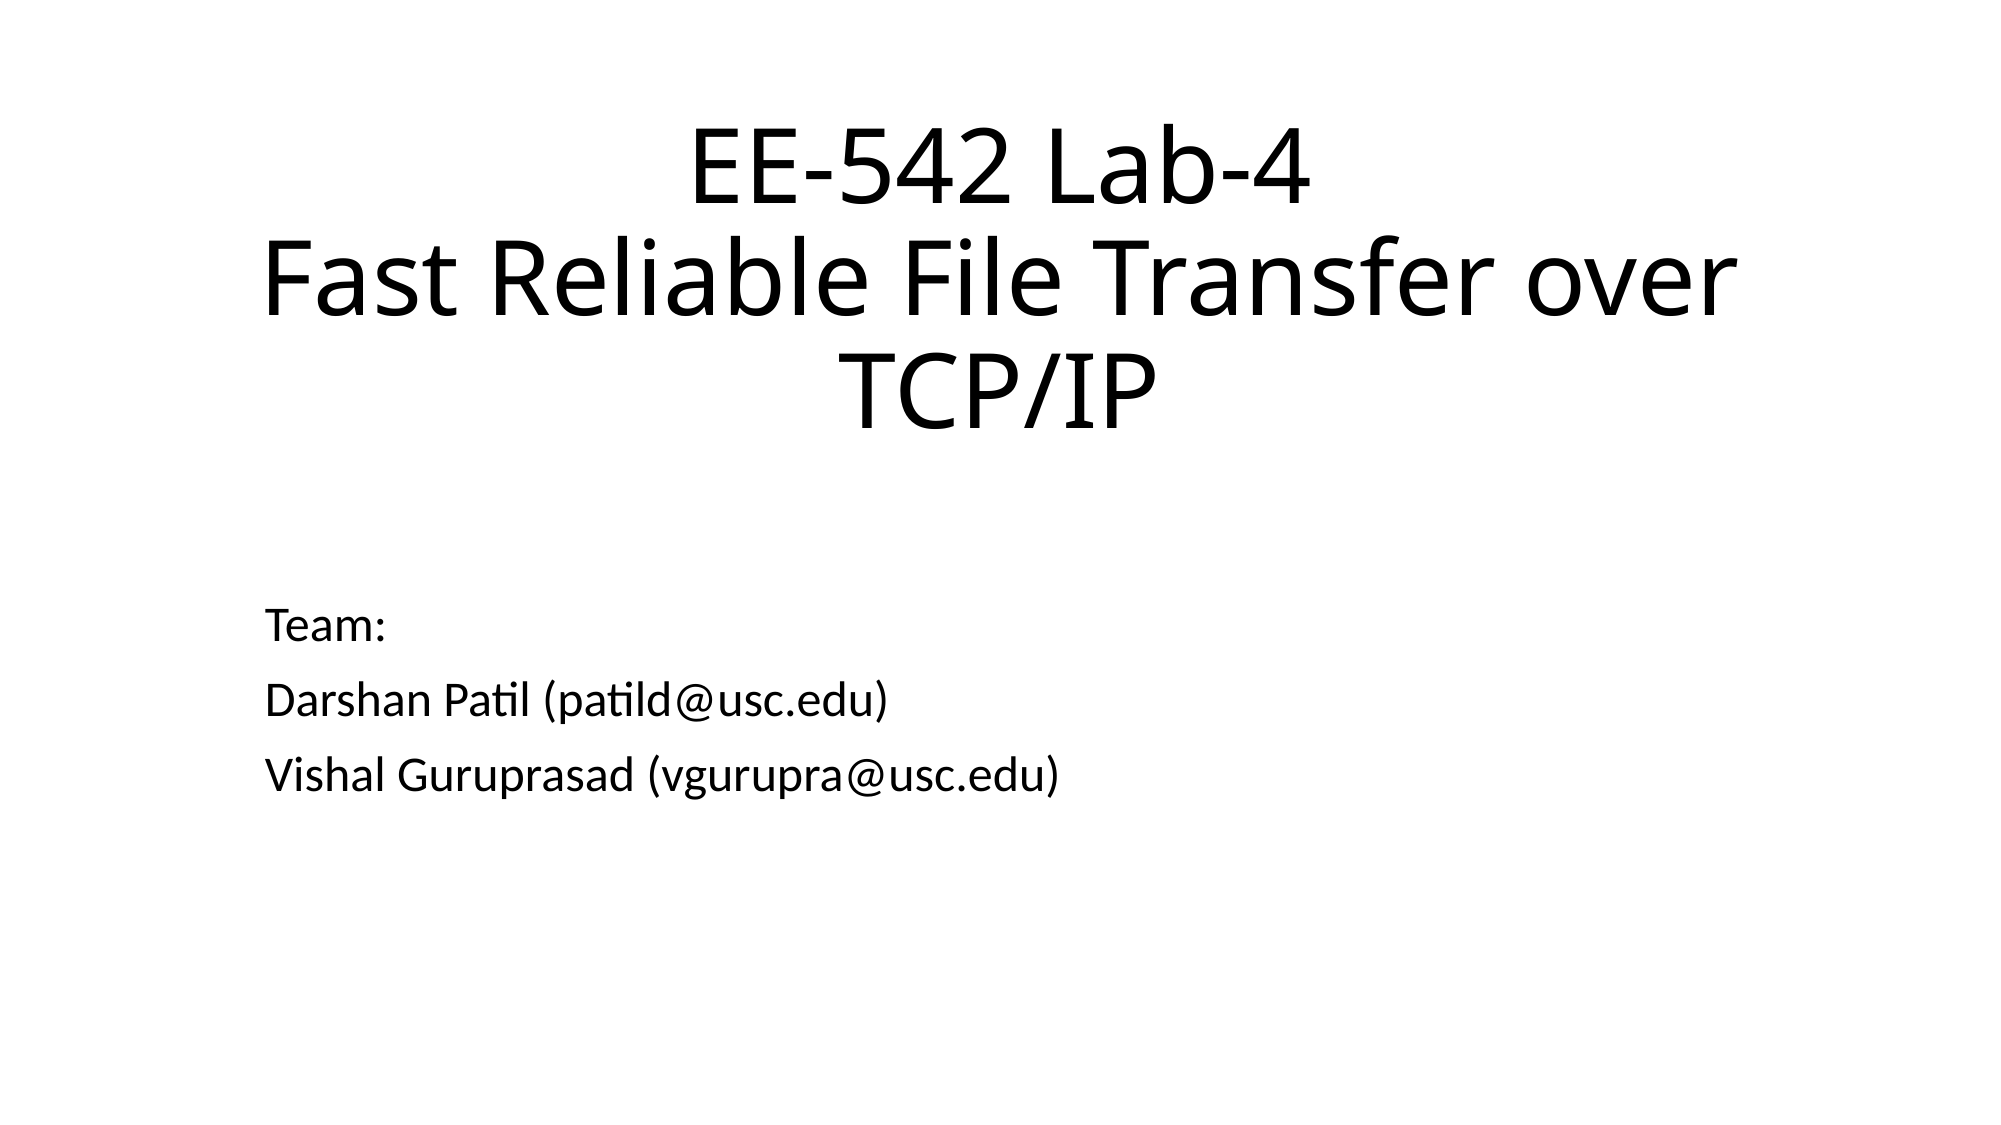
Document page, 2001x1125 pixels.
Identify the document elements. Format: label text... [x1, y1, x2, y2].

title EE-542 Lab-4 Fast Reliable File Transfer over TCP/IP [188, 66, 1812, 459]
subtitle Team: Darshan Patil (patild@usc.edu) Vishal Guruprasad (vgurupra@usc.edu) [249, 590, 1750, 863]
